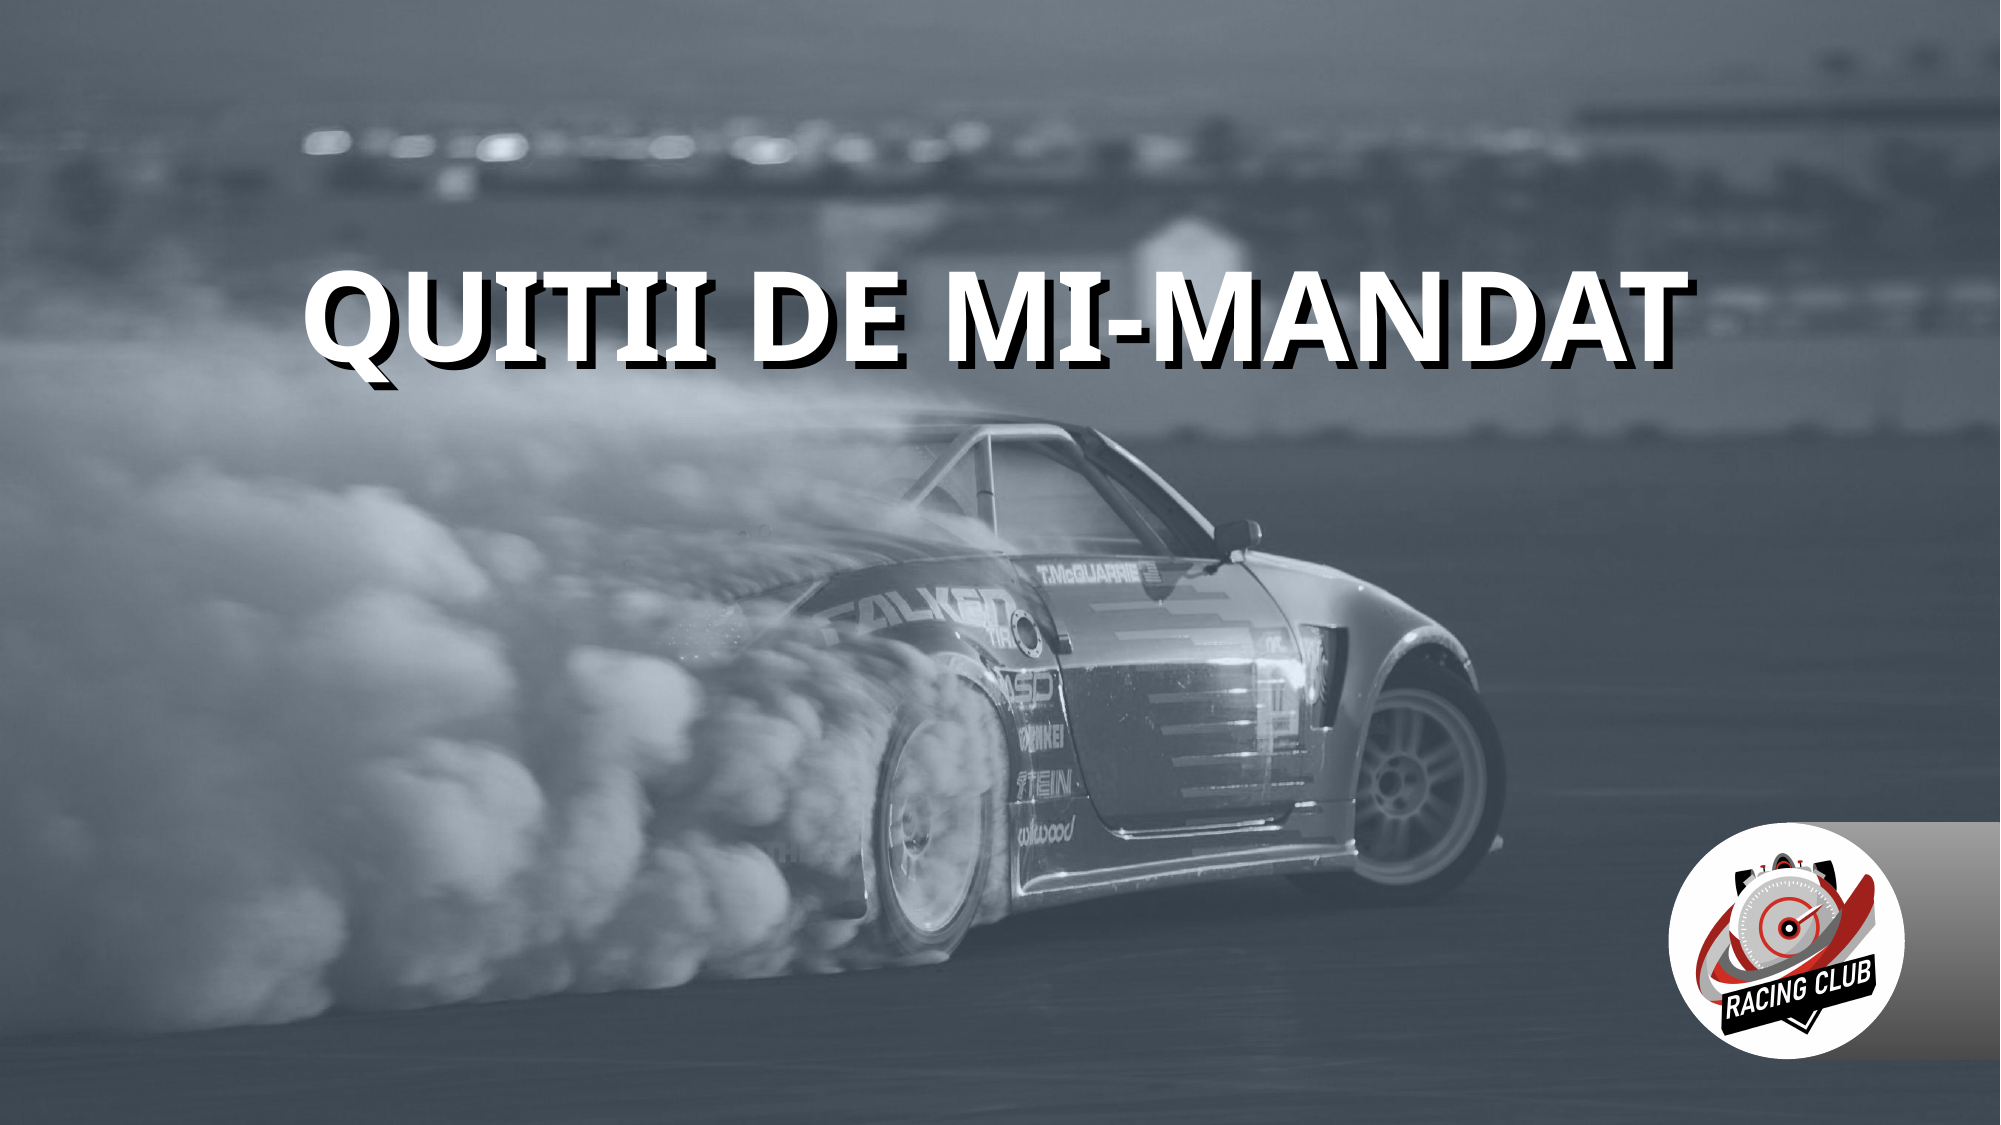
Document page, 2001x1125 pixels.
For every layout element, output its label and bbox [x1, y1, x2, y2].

text_box [1668, 822, 2000, 1060]
picture [0, 0, 2000, 1125]
text_box [280, 229, 1720, 404]
